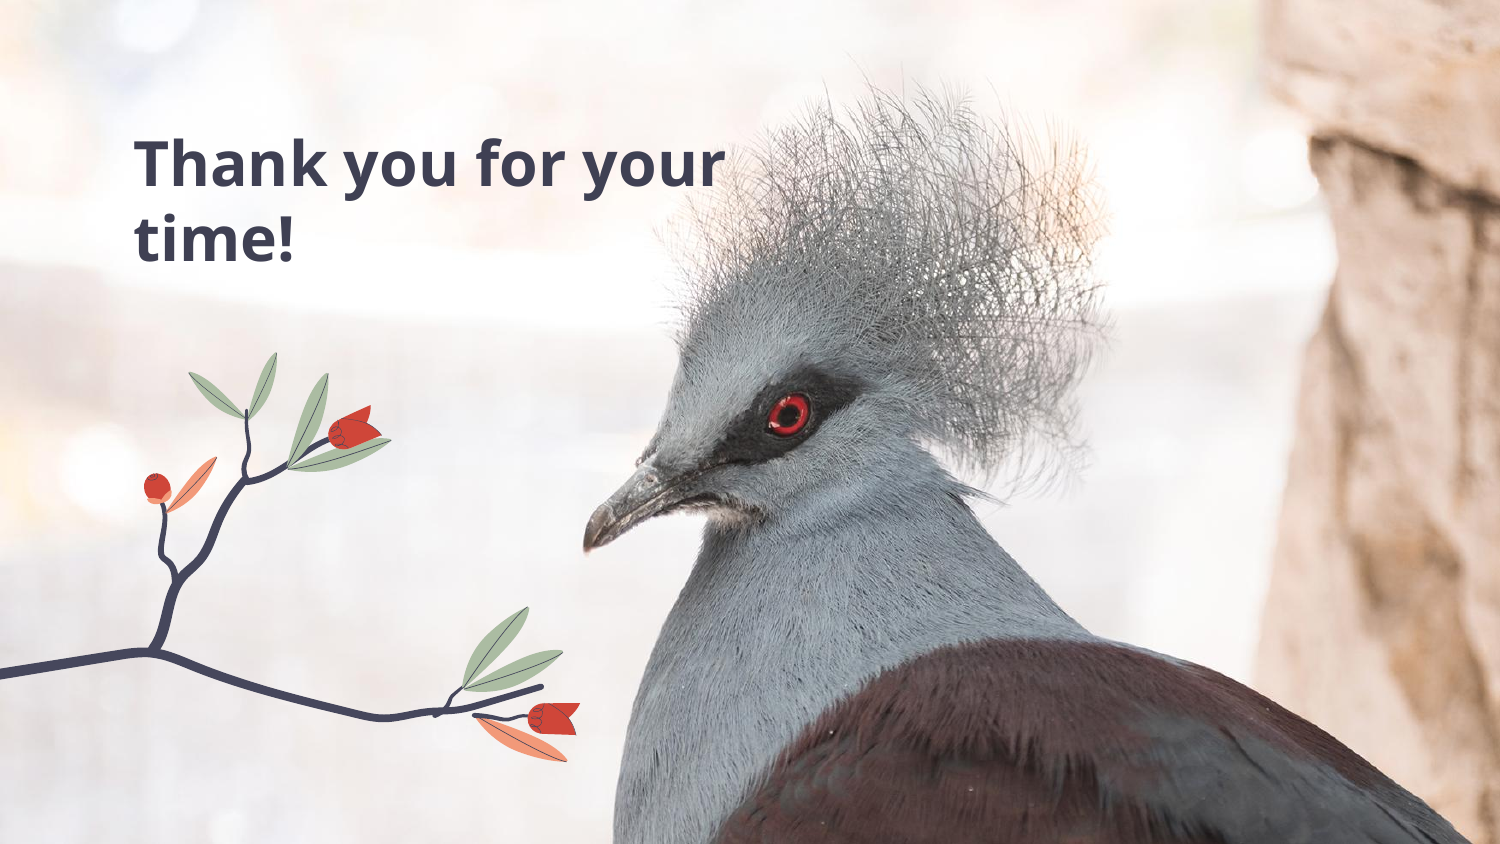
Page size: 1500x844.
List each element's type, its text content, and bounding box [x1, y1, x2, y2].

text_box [0, 352, 586, 830]
picture [0, 0, 1500, 844]
title Thank you for your time! [118, 89, 750, 310]
